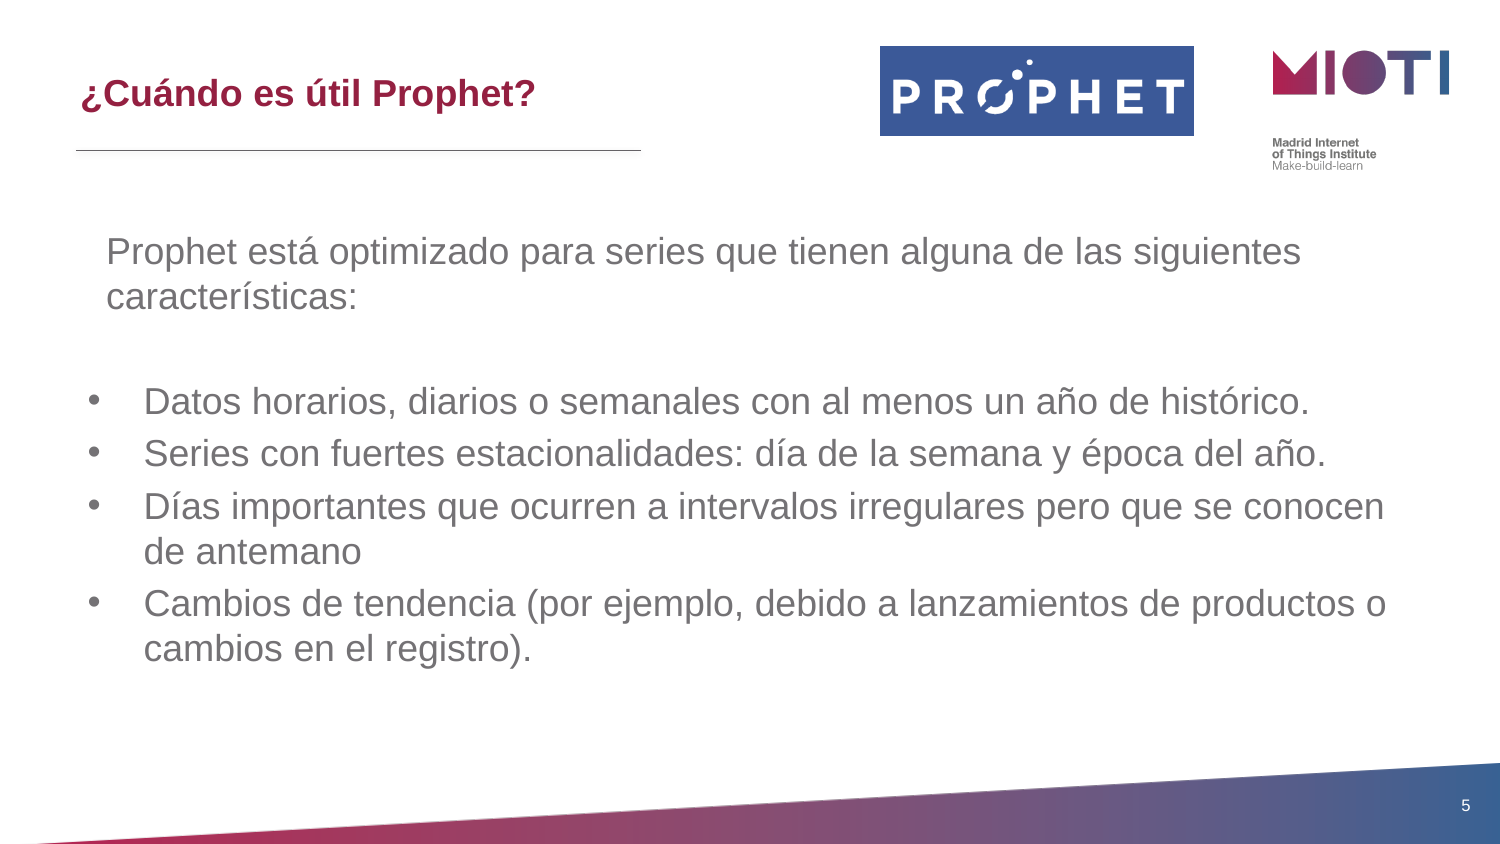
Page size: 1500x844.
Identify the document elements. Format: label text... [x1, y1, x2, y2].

slide_number 5 [1394, 782, 1486, 828]
title ¿Cuándo es útil Prophet? [65, 31, 1218, 151]
picture [880, 46, 1194, 137]
picture [0, 763, 1500, 844]
list Prophet está optimizado para series que tienen alguna de las siguientes características: Datos horarios, diarios o semanales con al menos un año de histórico. Series con fuertes estacionalidades: día de la semana y época del año. Días importantes que ocurren a intervalos irregulares pero que se conocen de antemano Cambios de tendencia (por ejemplo, debido a lanzamientos de productos o cambios en el registro). [72, 219, 1428, 782]
picture [1235, 16, 1486, 204]
